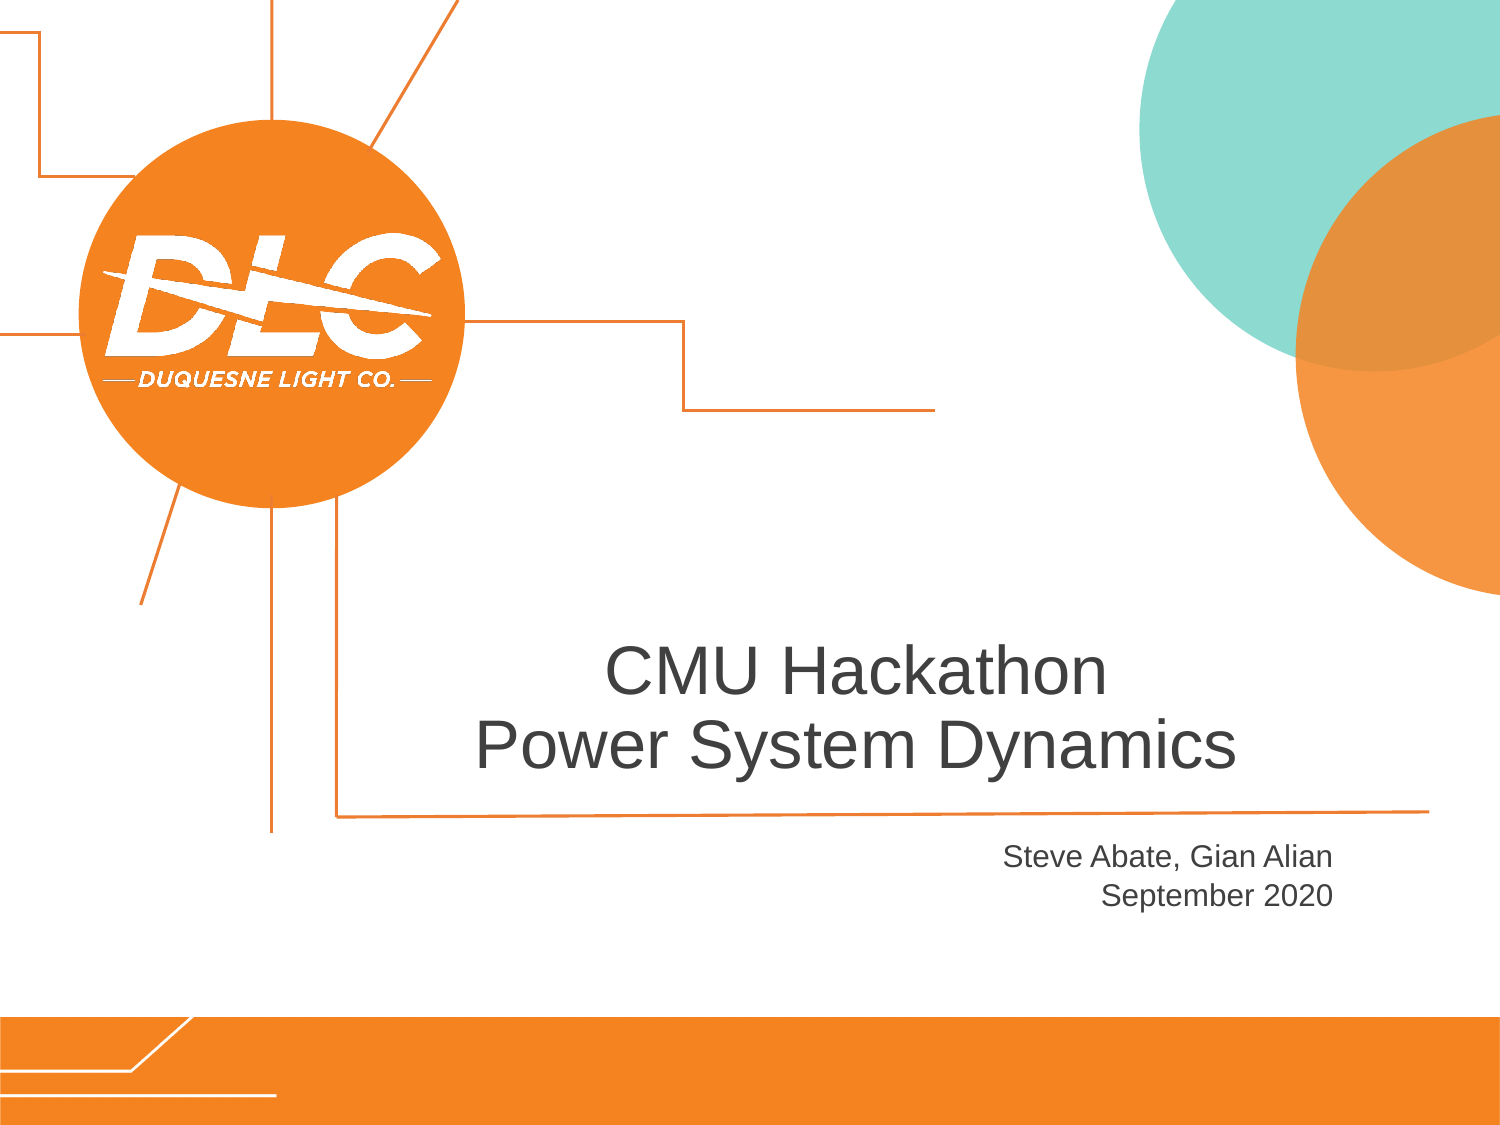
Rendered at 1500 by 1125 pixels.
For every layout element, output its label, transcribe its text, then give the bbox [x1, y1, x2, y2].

picture [103, 233, 441, 388]
picture [0, 1017, 1500, 1125]
title CMU Hackathon Power System Dynamics [352, 621, 1362, 791]
subtitle Steve Abate, Gian Alian September 2020 [912, 833, 1349, 922]
